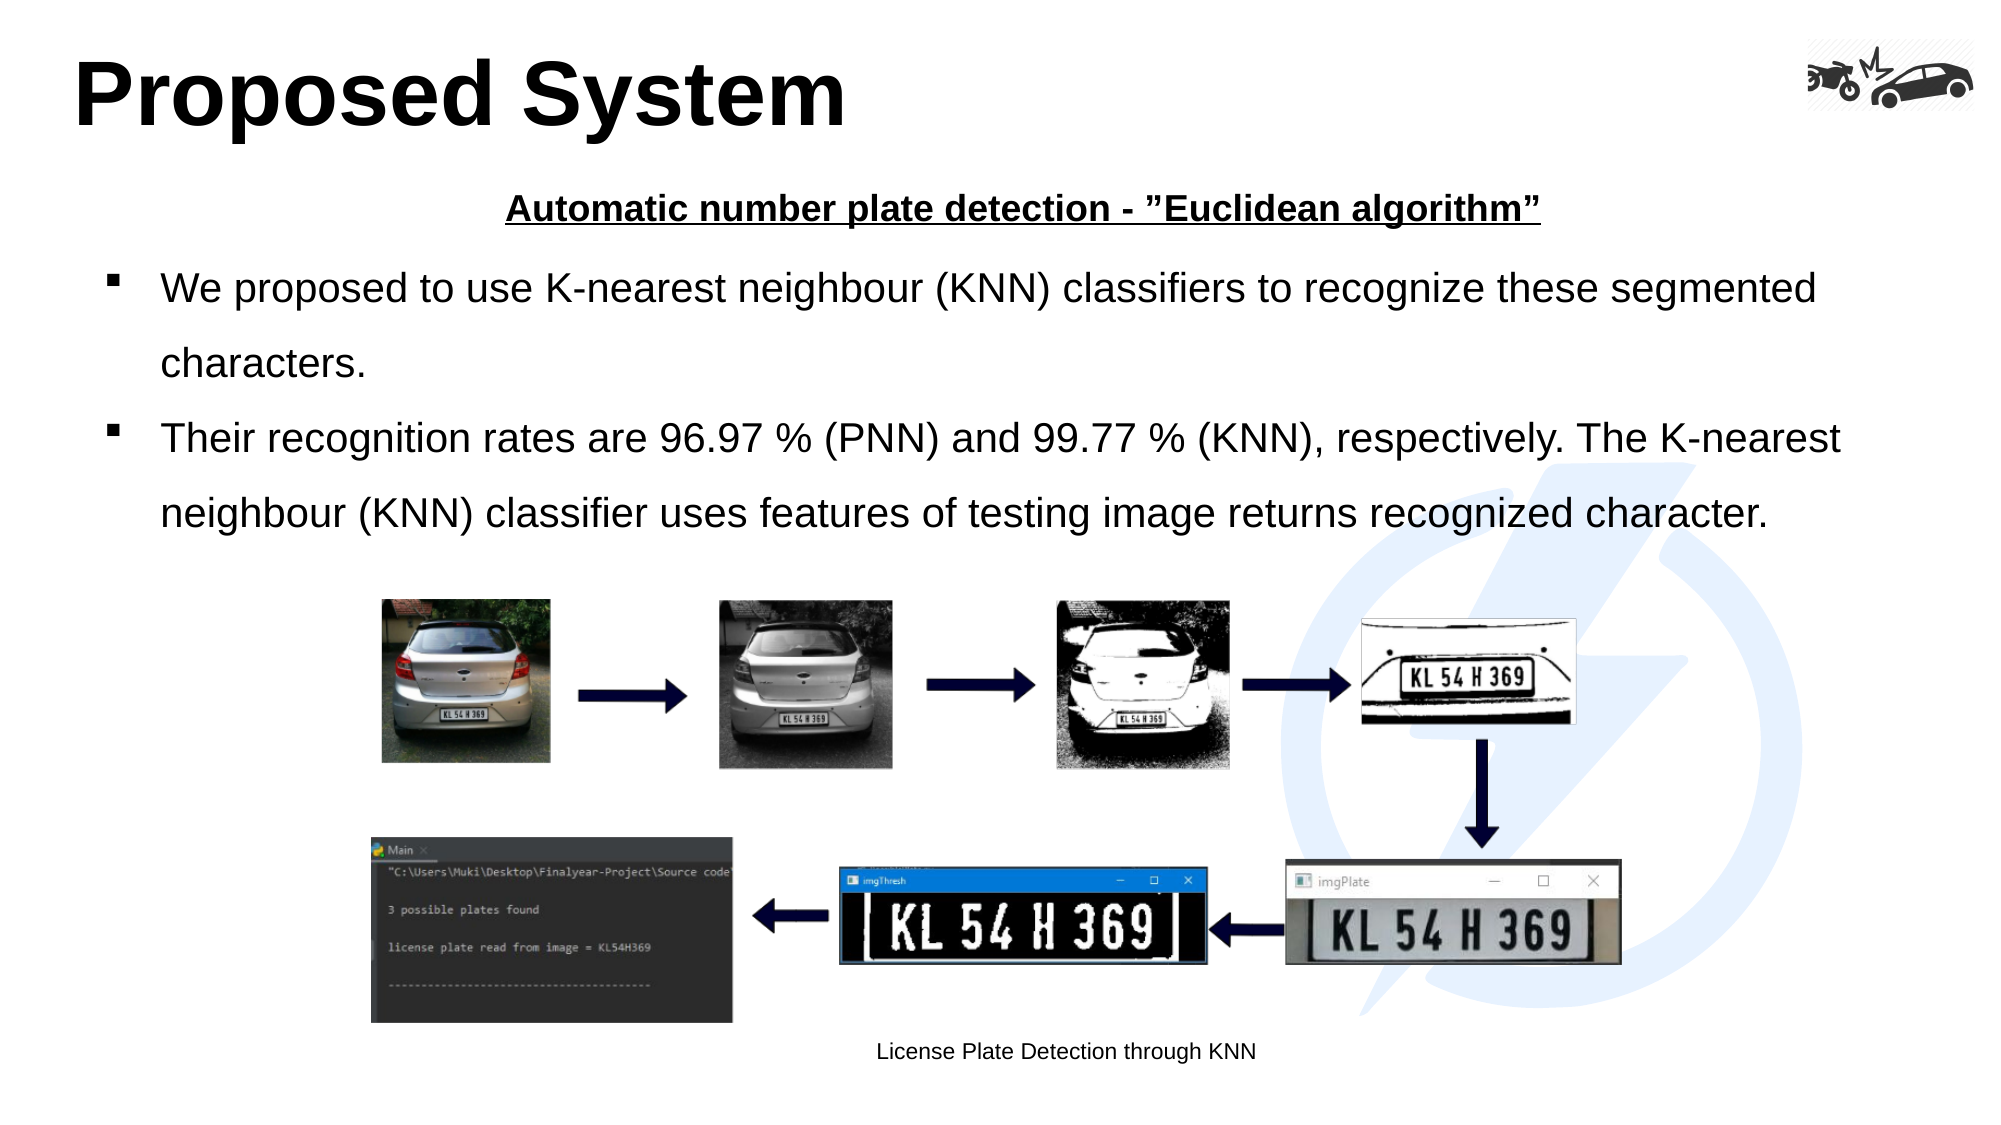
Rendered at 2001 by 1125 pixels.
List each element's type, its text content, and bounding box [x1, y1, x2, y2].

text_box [1280, 462, 1799, 1011]
list Proposed System [0, 38, 1411, 154]
text_box Automatic number plate detection - ”Euclidean algorithm” [414, 153, 1633, 236]
picture [1807, 39, 1975, 111]
text_box We proposed to use K-nearest neighbour (KNN) classifiers to recognize these segmented characters. Their recognition rates are 96.97 % (PNN) and 99.77 % (KNN), respectively. The K-nearest neighbour (KNN) classifier uses features of testing image returns recognized character. [89, 178, 1881, 694]
picture [371, 599, 1623, 1024]
text_box License Plate Detection through KNN [737, 1029, 1397, 1072]
